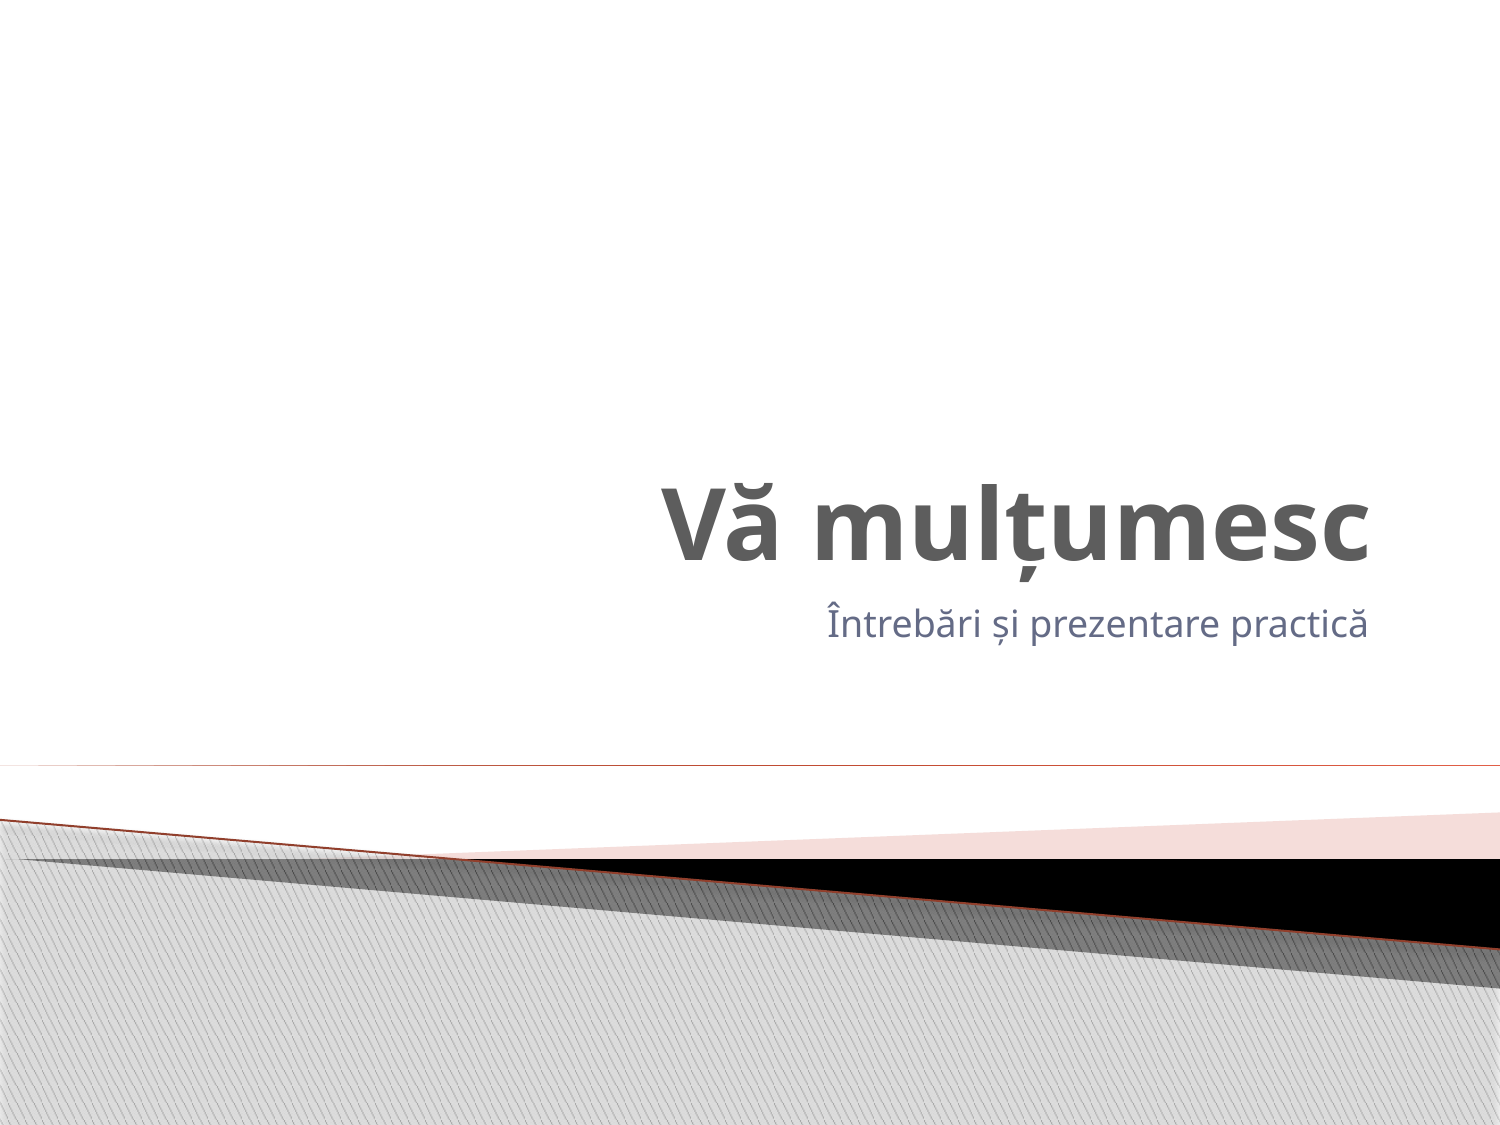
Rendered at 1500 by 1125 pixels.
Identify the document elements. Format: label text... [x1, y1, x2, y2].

title Vă mulţumesc [112, 287, 1388, 588]
picture [5, 859, 1500, 989]
subtitle Întrebări și prezentare practică [112, 592, 1388, 790]
